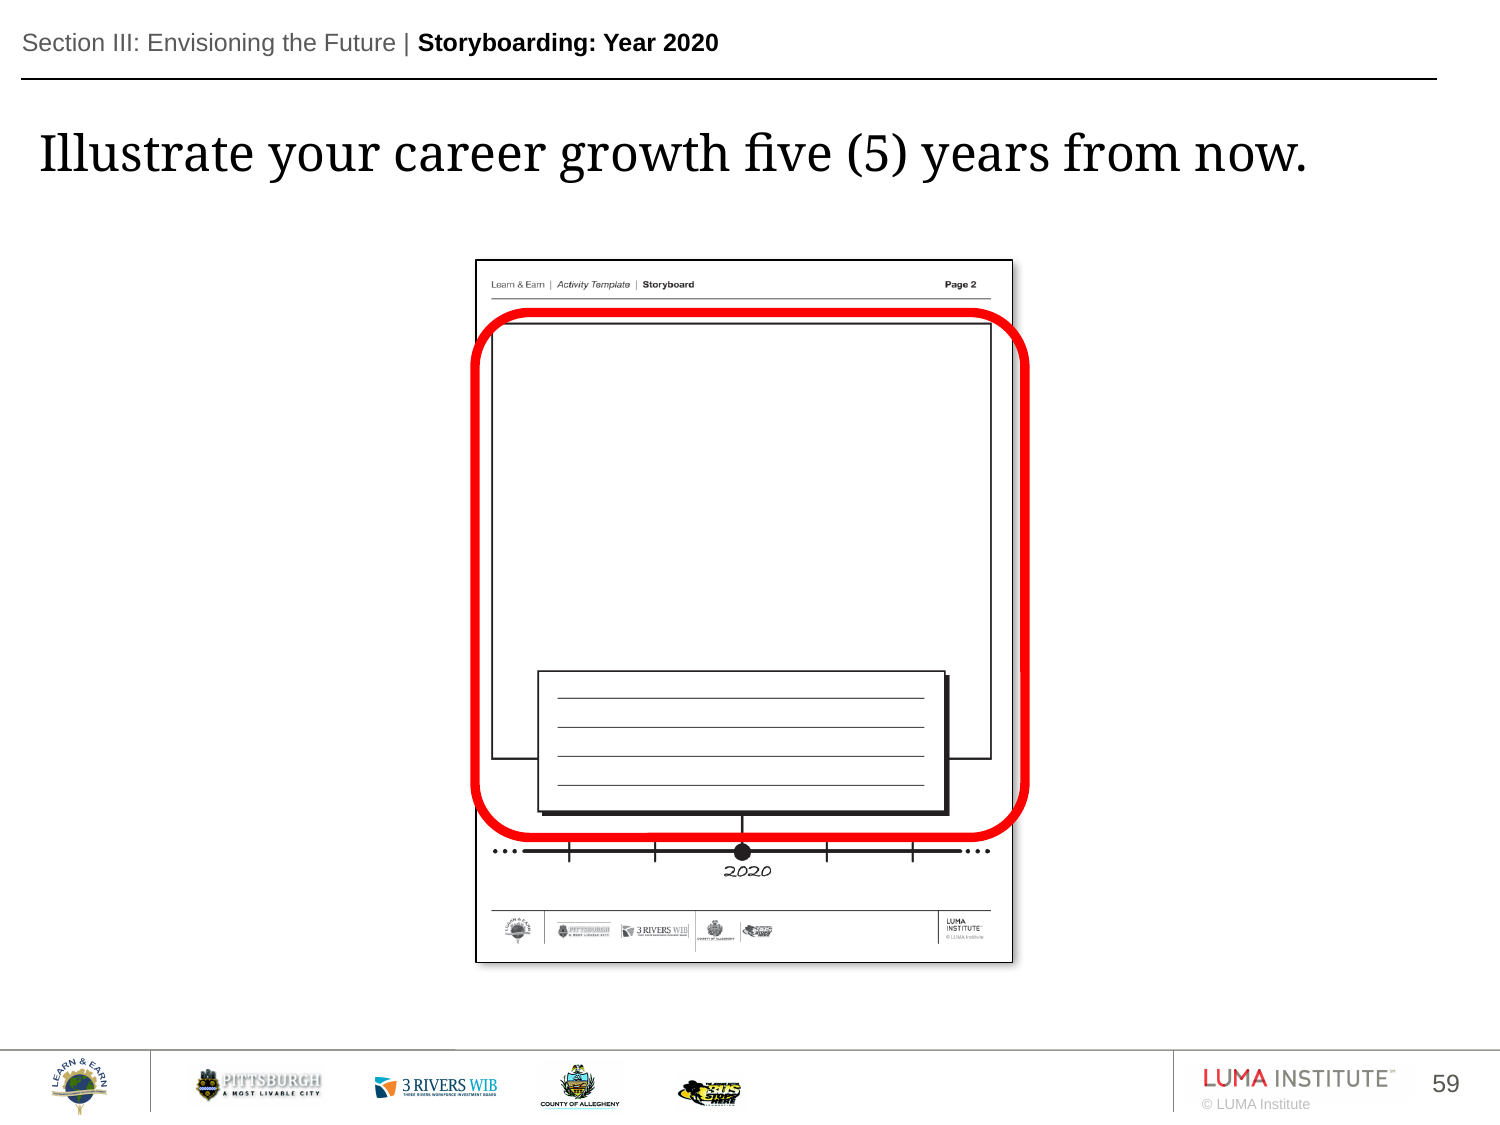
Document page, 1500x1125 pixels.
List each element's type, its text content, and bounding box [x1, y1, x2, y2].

picture [458, 244, 1023, 976]
picture [373, 1074, 500, 1100]
text_box Illustrate your career growth five (5) years from now. [24, 113, 1450, 189]
picture [50, 1057, 110, 1116]
list Section III: Envisioning the Future | Storyboarding: Year 2020 [7, 19, 1433, 65]
picture [675, 1074, 747, 1113]
picture [187, 1062, 325, 1107]
picture [1185, 1062, 1415, 1103]
picture [537, 1059, 625, 1115]
